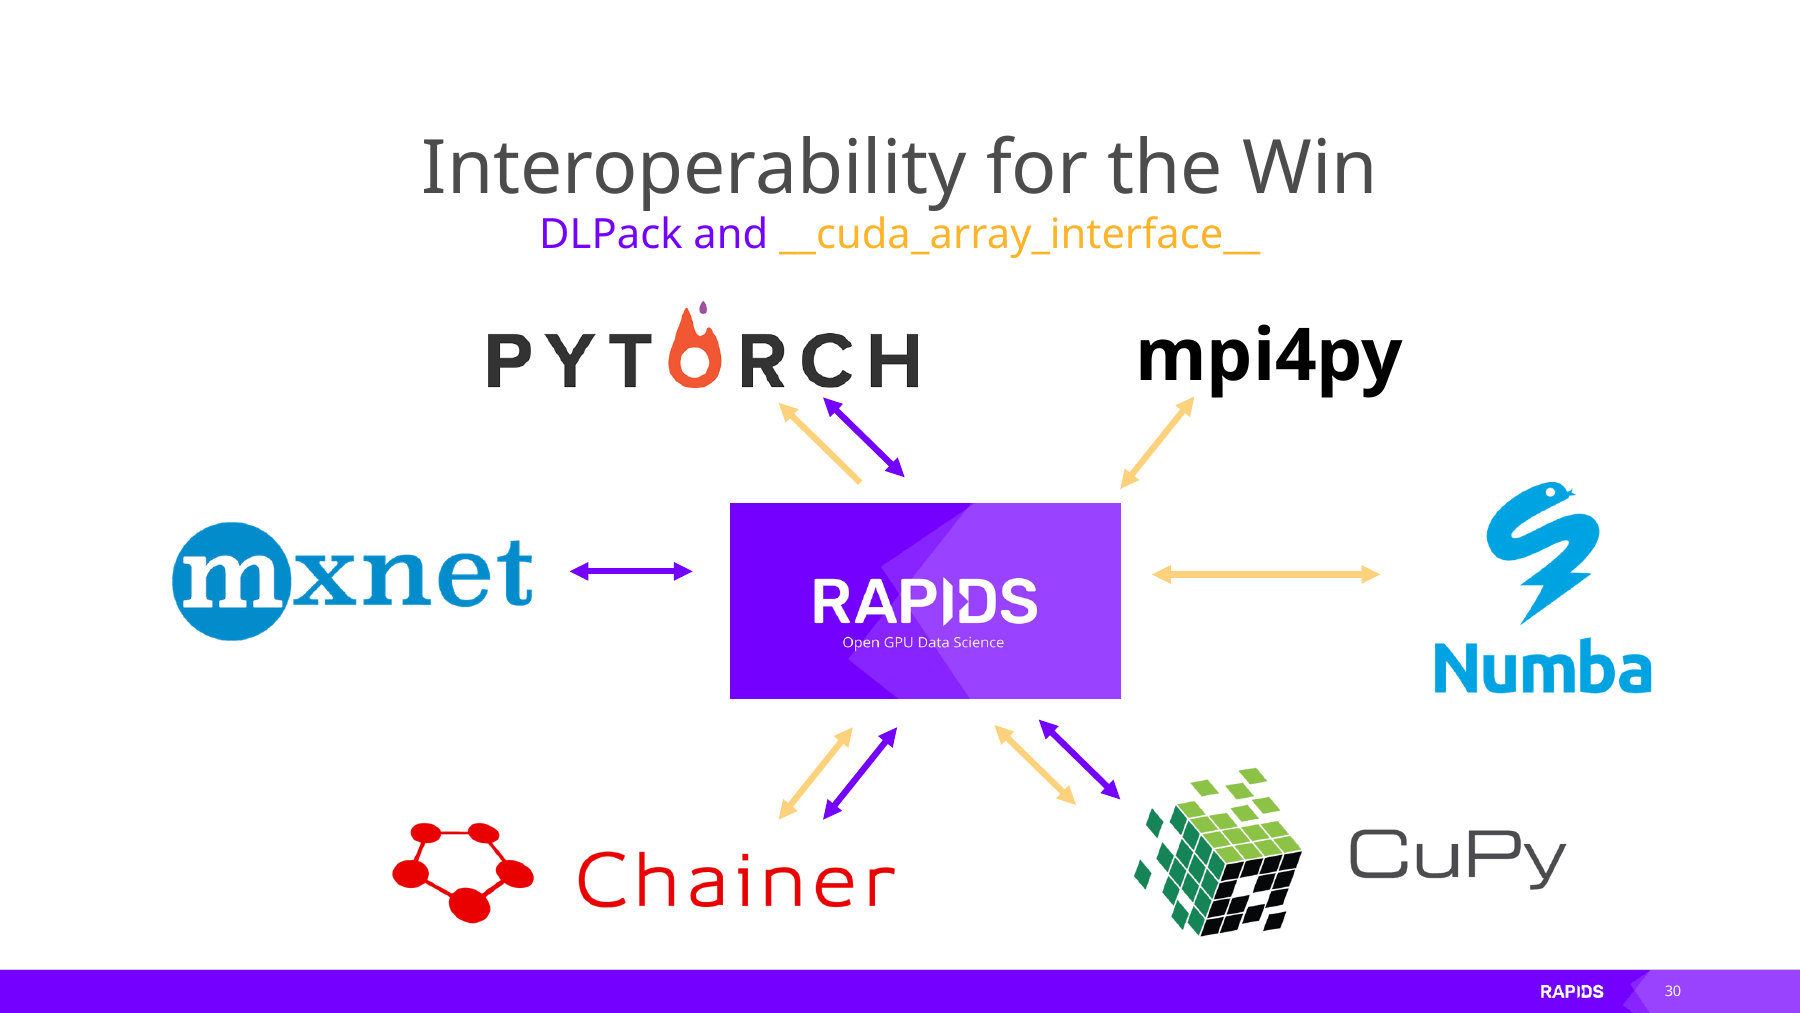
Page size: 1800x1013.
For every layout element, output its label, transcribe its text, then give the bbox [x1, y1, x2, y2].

list DLPack and __cuda_array_interface__ [81, 205, 1719, 292]
picture [0, 0, 1800, 1013]
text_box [822, 726, 898, 820]
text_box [1120, 396, 1195, 490]
title Interoperability for the Win [81, 120, 1719, 205]
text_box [822, 397, 905, 478]
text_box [994, 724, 1077, 806]
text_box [1038, 719, 1121, 800]
text_box mpi4py [1120, 292, 1440, 396]
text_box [778, 402, 861, 483]
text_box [778, 726, 821, 820]
